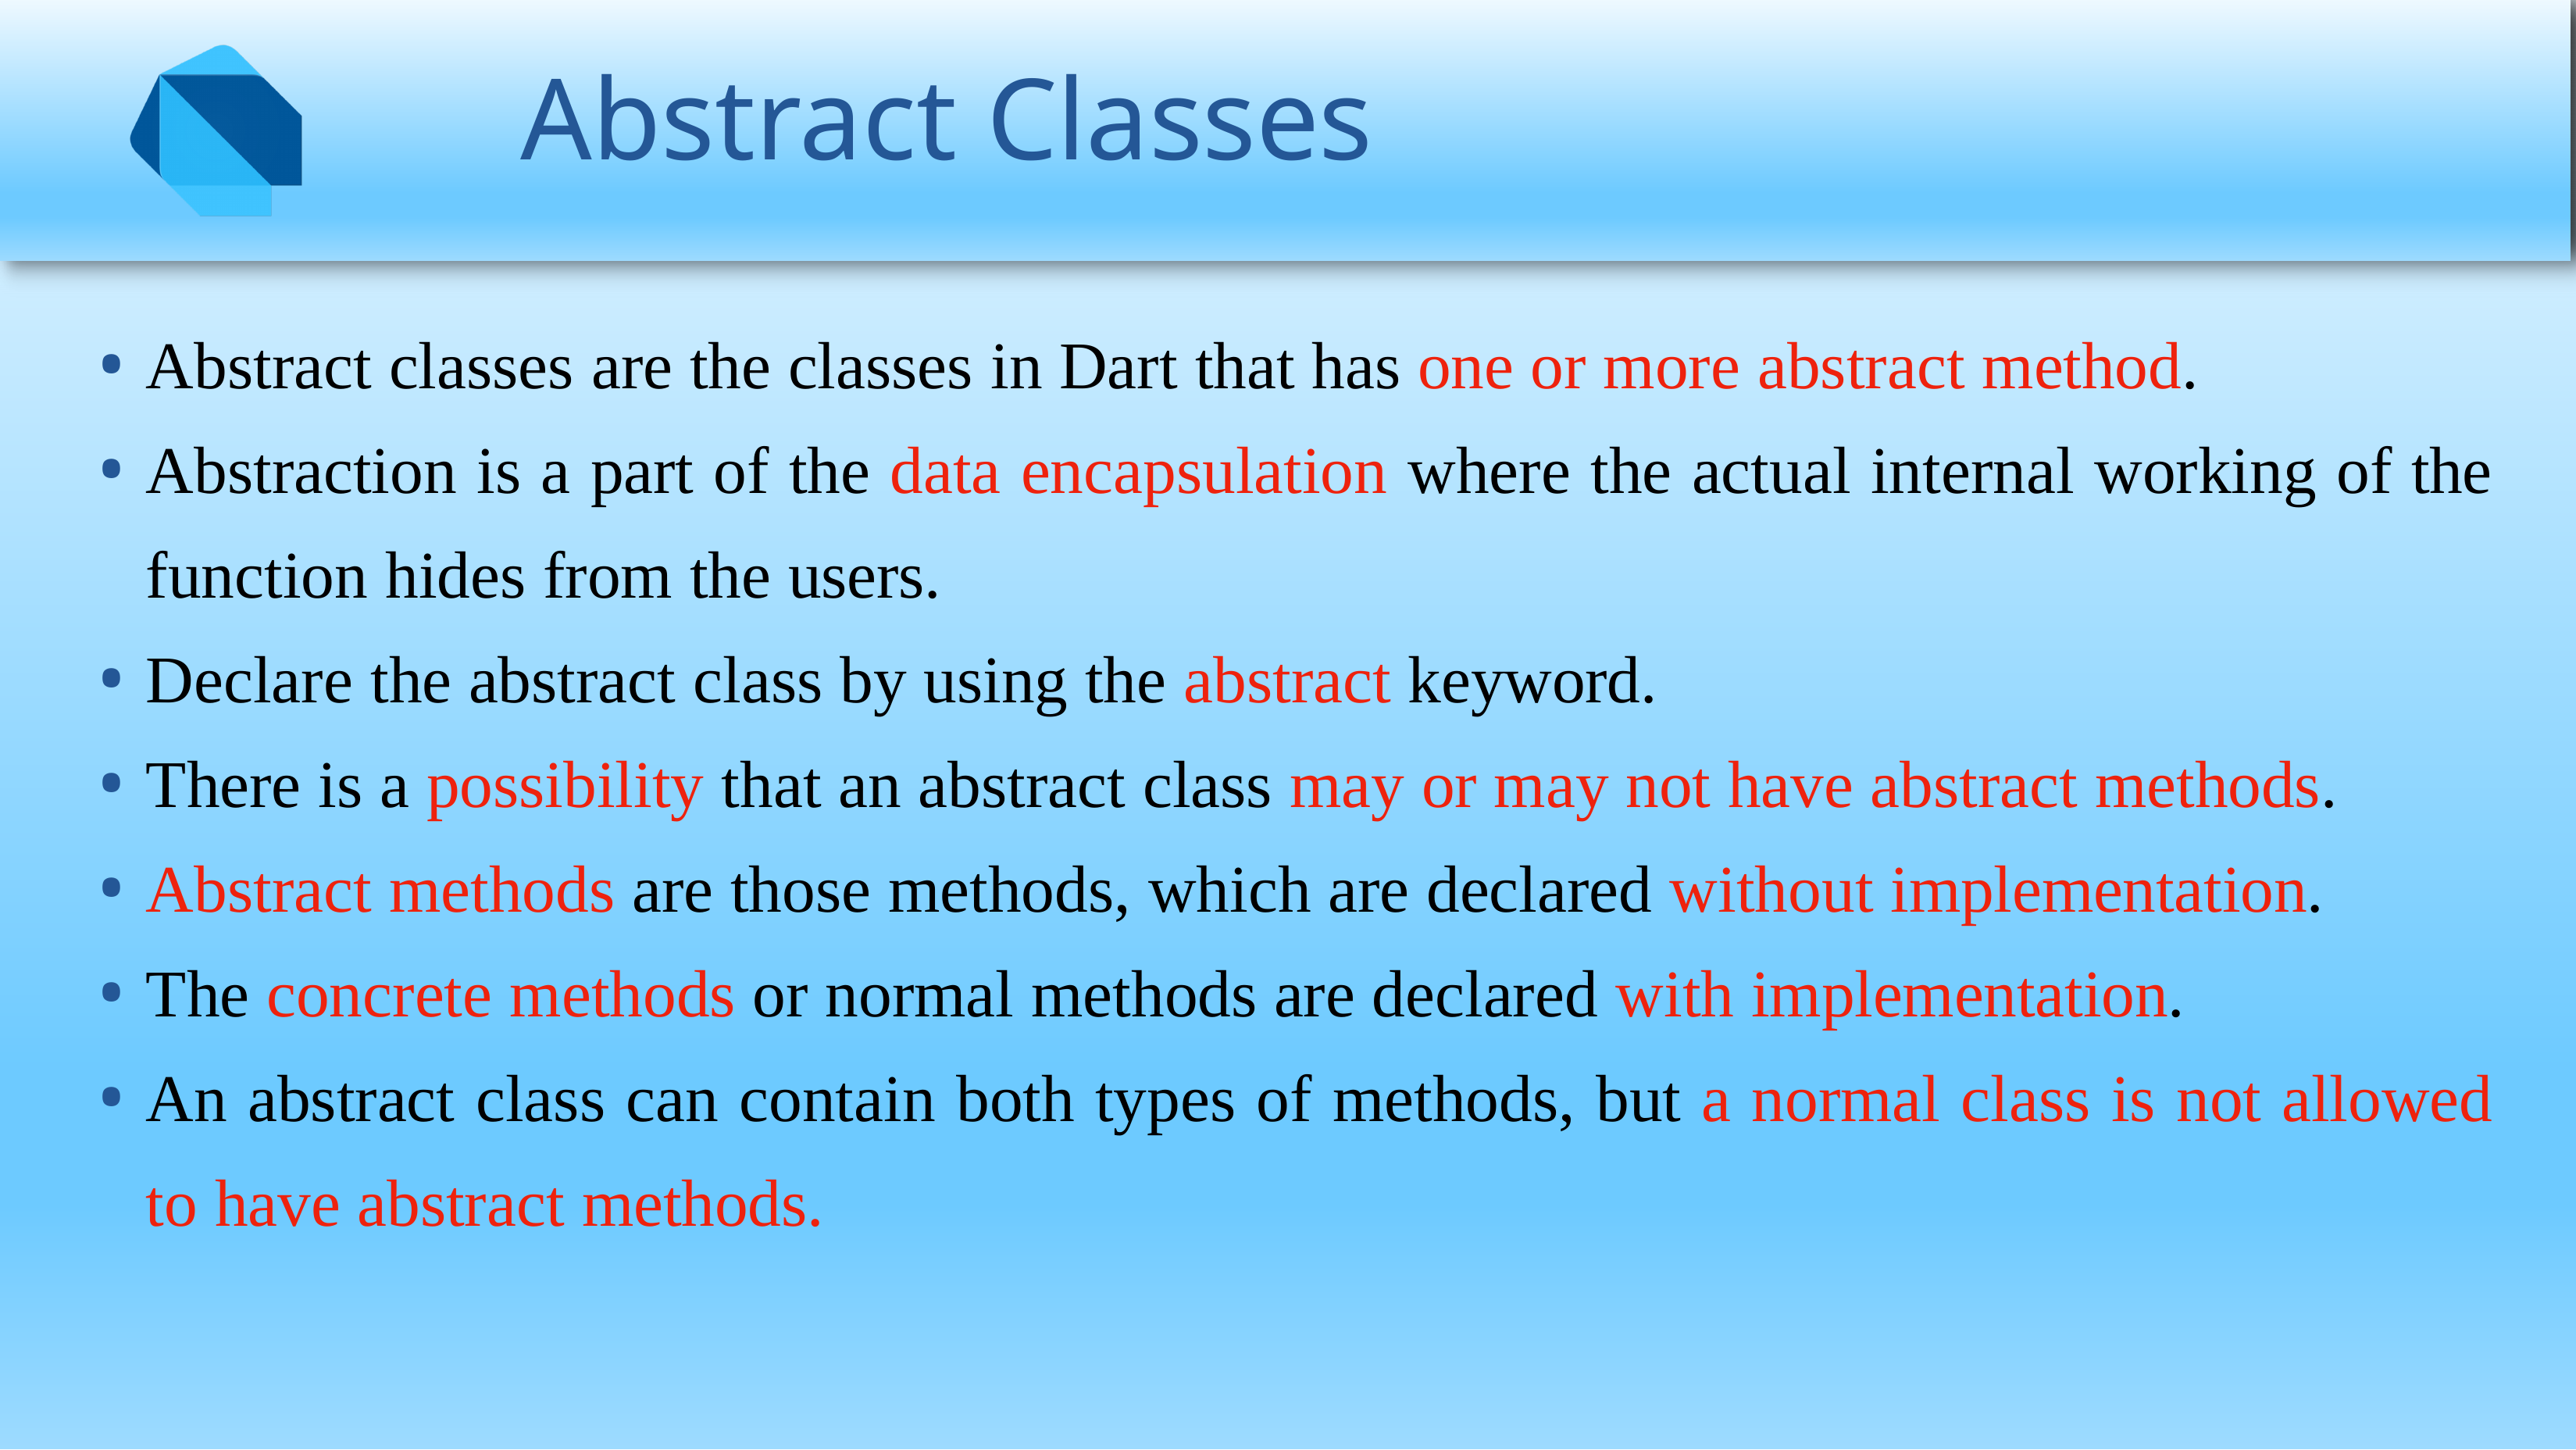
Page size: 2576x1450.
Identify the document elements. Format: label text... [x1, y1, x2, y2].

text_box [0, 0, 2576, 302]
picture [128, 42, 304, 219]
text_box Abstract classes are the classes in Dart that has one or more abstract method. Abstraction is a part of the data encapsulation where the actual internal working of the function hides from the users. Declare the abstract class by using the abstract keyword. There is a possibility that an abstract class may or may not have abstract methods. Abstract methods are those methods, which are declared without implementation. The concrete methods or normal methods are declared with implementation. An abstract class can contain both types of methods, but a normal class is not allowed to have abstract methods. [98, 310, 2505, 1240]
picture [0, 302, 2576, 1449]
